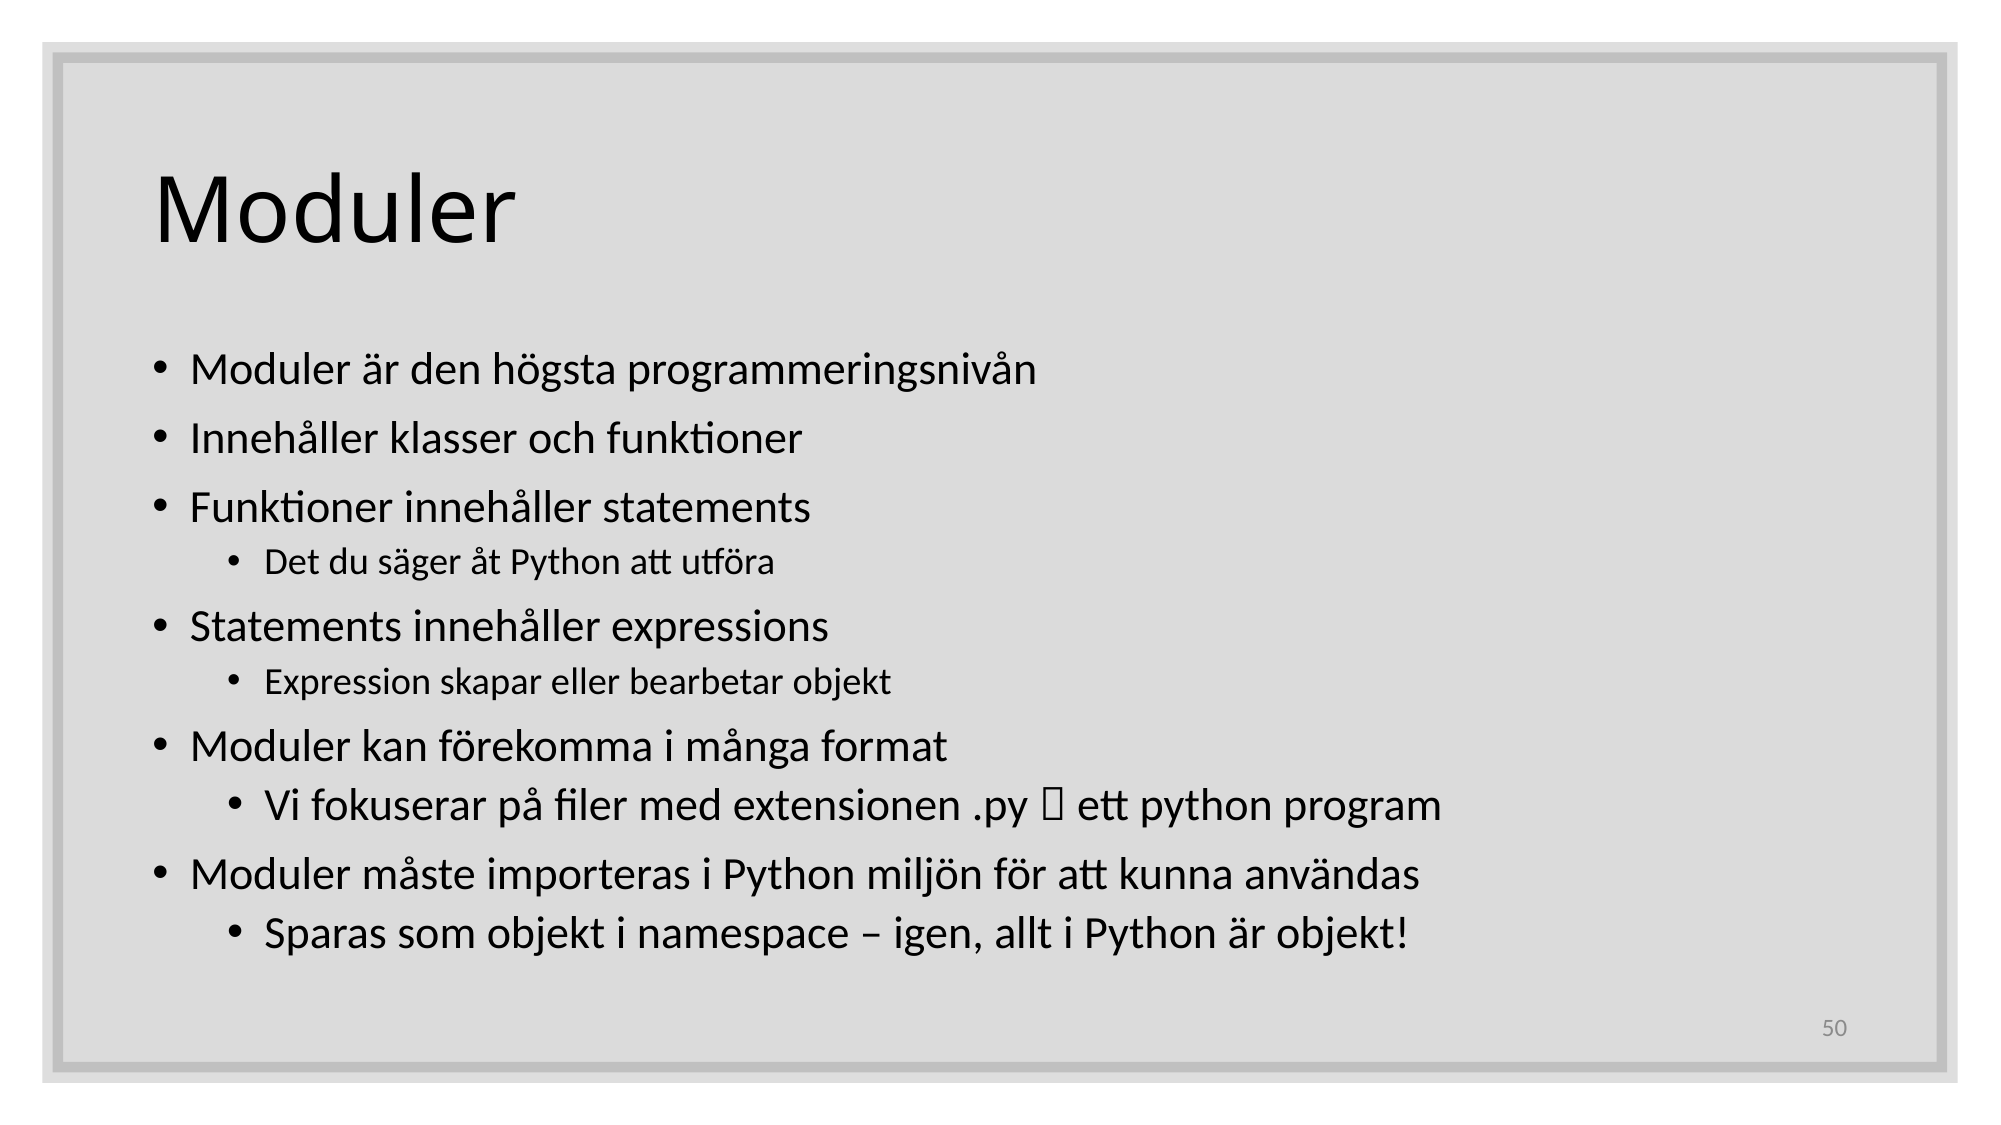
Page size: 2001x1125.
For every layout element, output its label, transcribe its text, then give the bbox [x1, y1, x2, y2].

list Moduler är den högsta programmeringsnivån Innehåller klasser och funktioner Funktioner innehåller statements Det du säger åt Python att utföra Statements innehåller expressions Expression skapar eller bearbetar objekt Moduler kan förekomma i många format Vi fokuserar på filer med extensionen .py  ett python program Moduler måste importeras i Python miljön för att kunna användas Sparas som objekt i namespace – igen, allt i Python är objekt! [137, 337, 1863, 973]
title Moduler [137, 103, 1863, 322]
slide_number 50 [1412, 996, 1863, 1057]
text_box [52, 51, 1948, 1073]
